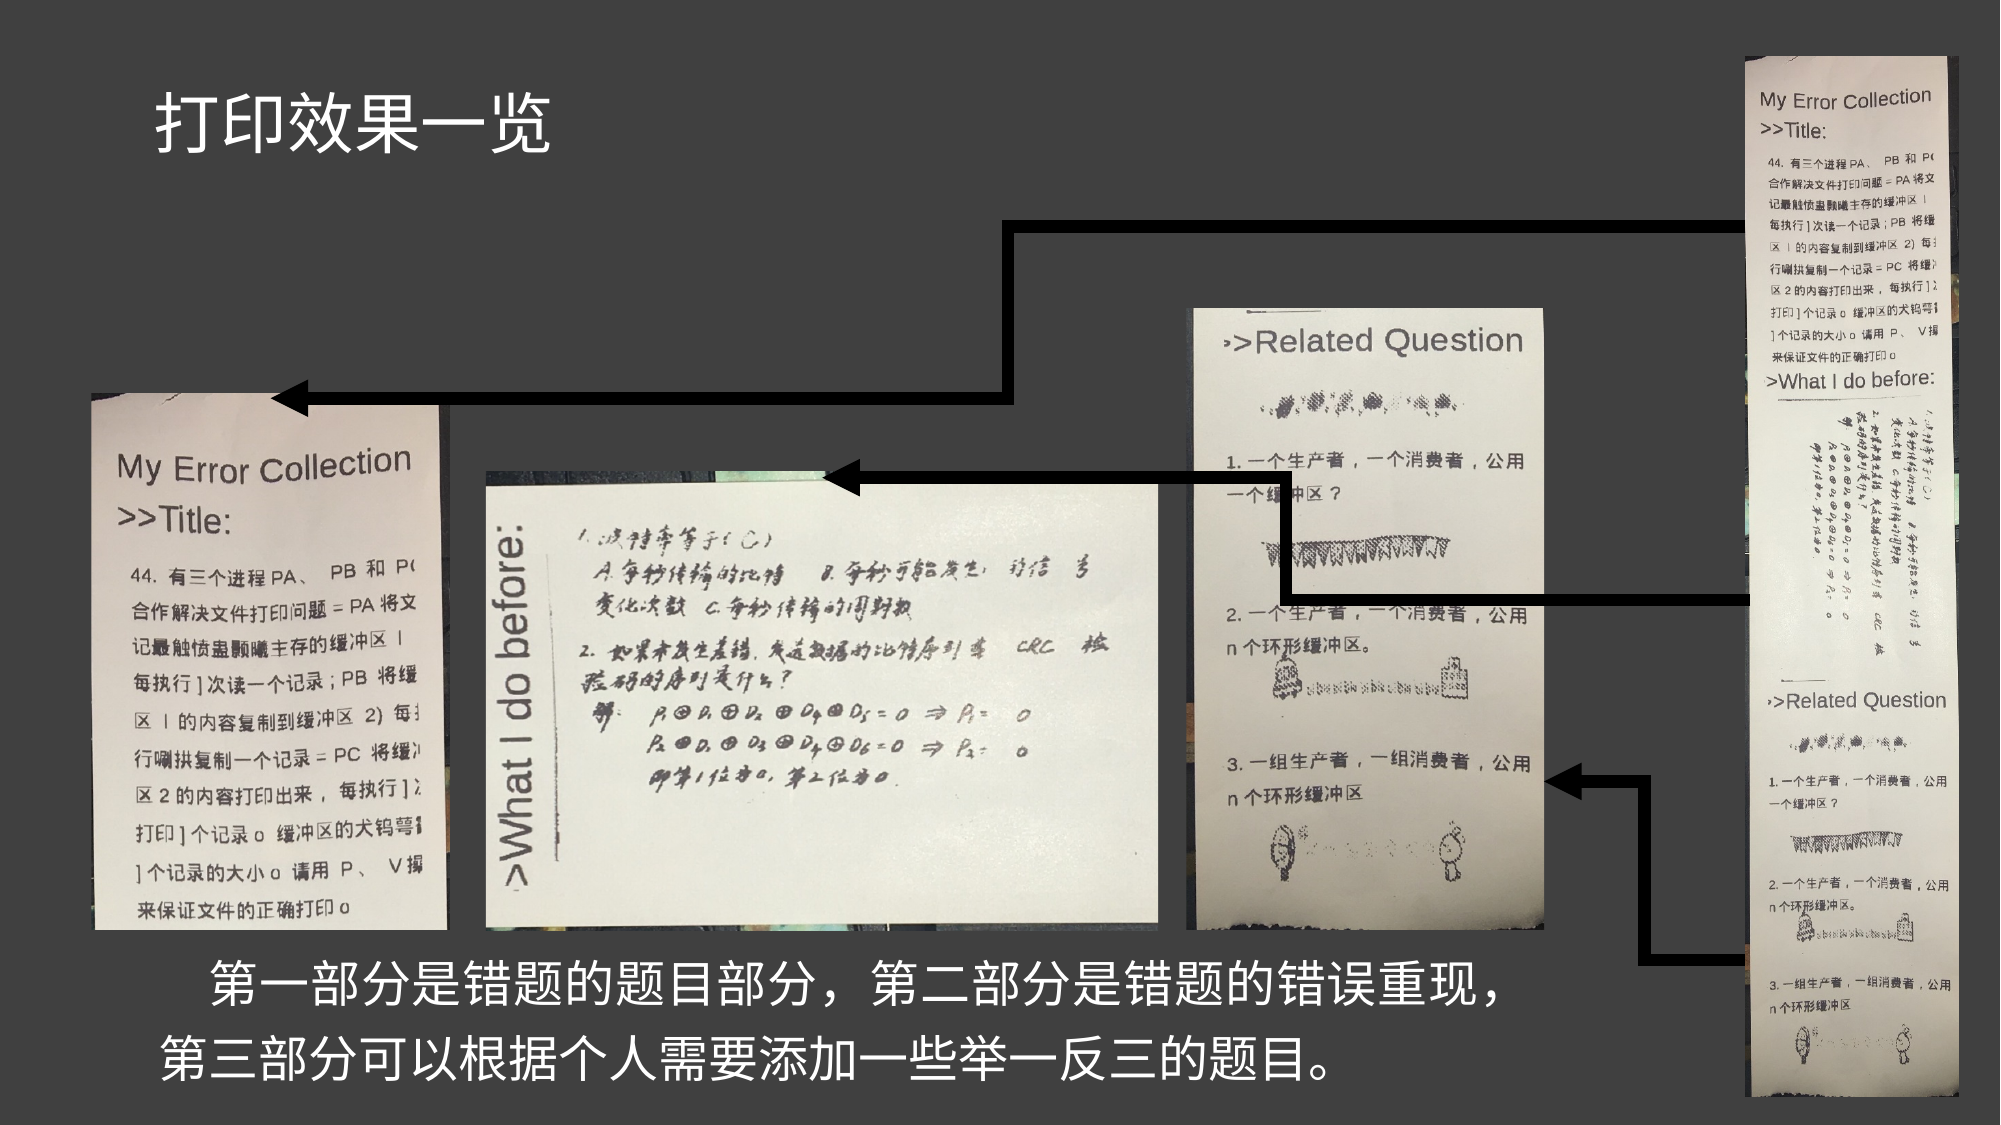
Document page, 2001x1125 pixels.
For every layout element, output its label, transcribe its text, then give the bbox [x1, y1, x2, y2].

picture [1186, 601, 1545, 930]
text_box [270, 226, 1746, 399]
text_box 第一部分是错题的题目部分，第二部分是错题的错误重现，第三部分可以根据个人需要添加一些举一反三的题目。 [143, 930, 1544, 1095]
text_box 打印效果一览 [139, 74, 570, 170]
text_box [1543, 781, 1746, 960]
picture [1745, 56, 1959, 1097]
picture [91, 392, 451, 930]
picture [1186, 399, 1545, 477]
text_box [822, 477, 1750, 601]
picture [485, 399, 1159, 1036]
